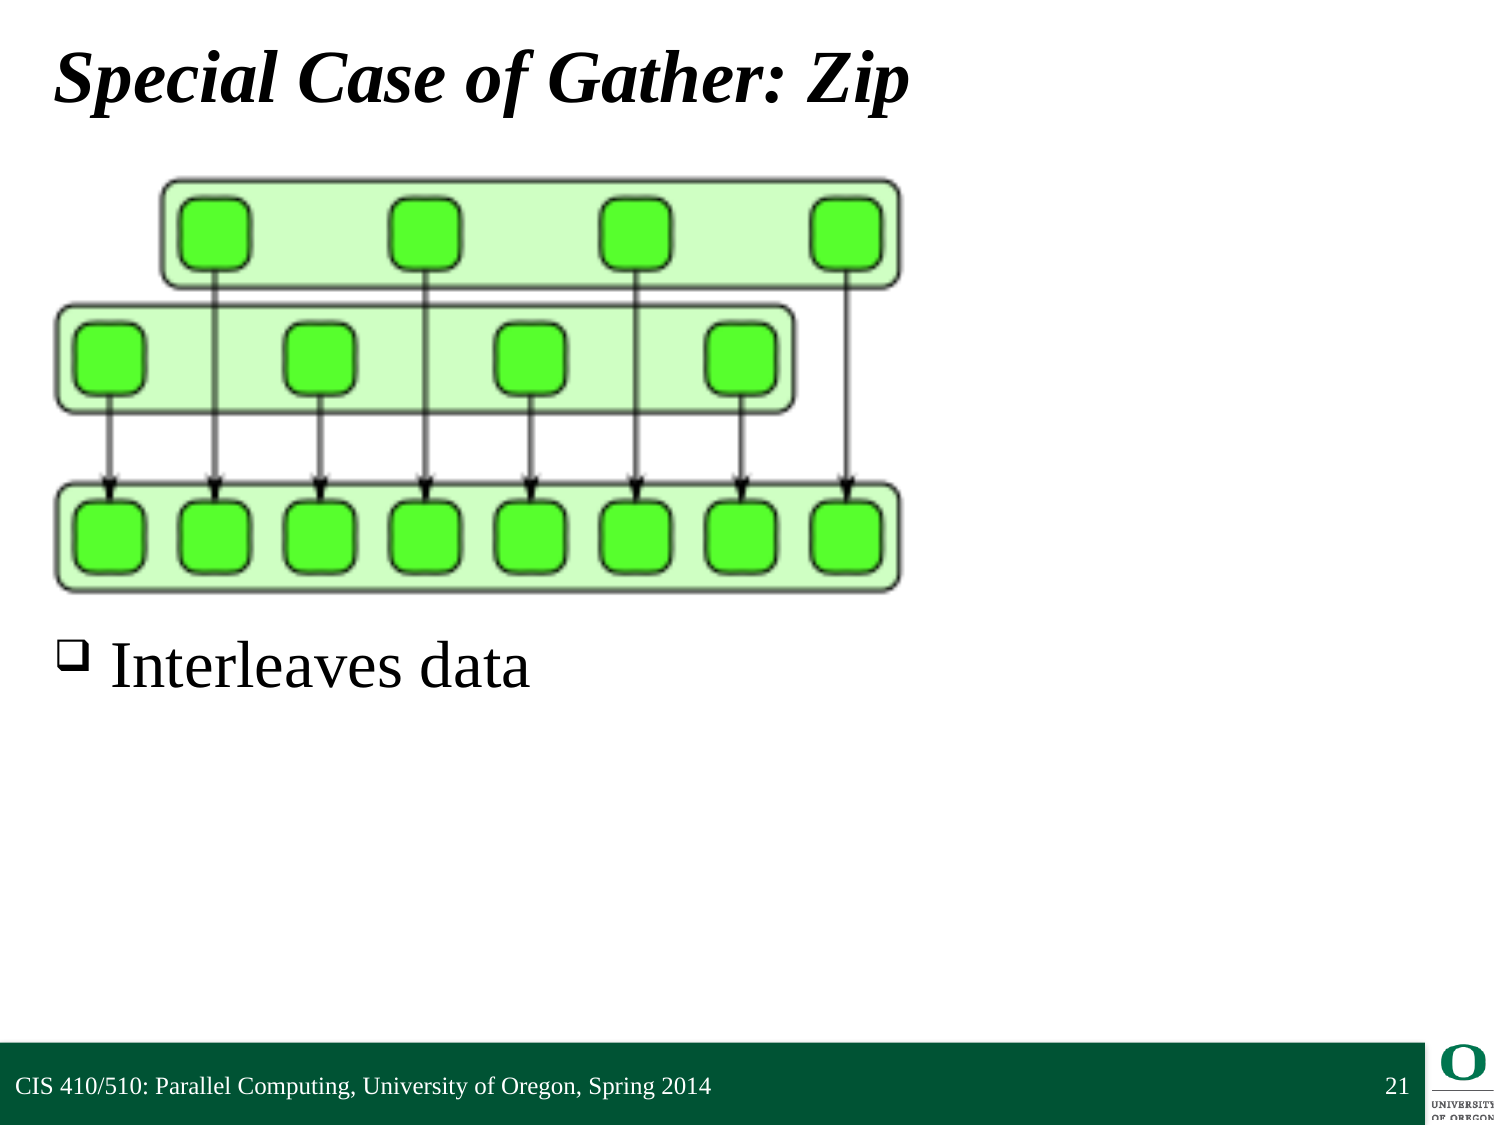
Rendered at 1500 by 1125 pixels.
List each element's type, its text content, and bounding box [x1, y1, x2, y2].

footer CIS 410/510: Parallel Computing, University of Oregon, Spring 2014 [0, 1044, 988, 1125]
title Special Case of Gather: Zip [39, 0, 1500, 145]
picture [37, 149, 913, 607]
slide_number 21 [1074, 1044, 1425, 1125]
list Interleaves data [39, 147, 1500, 1046]
